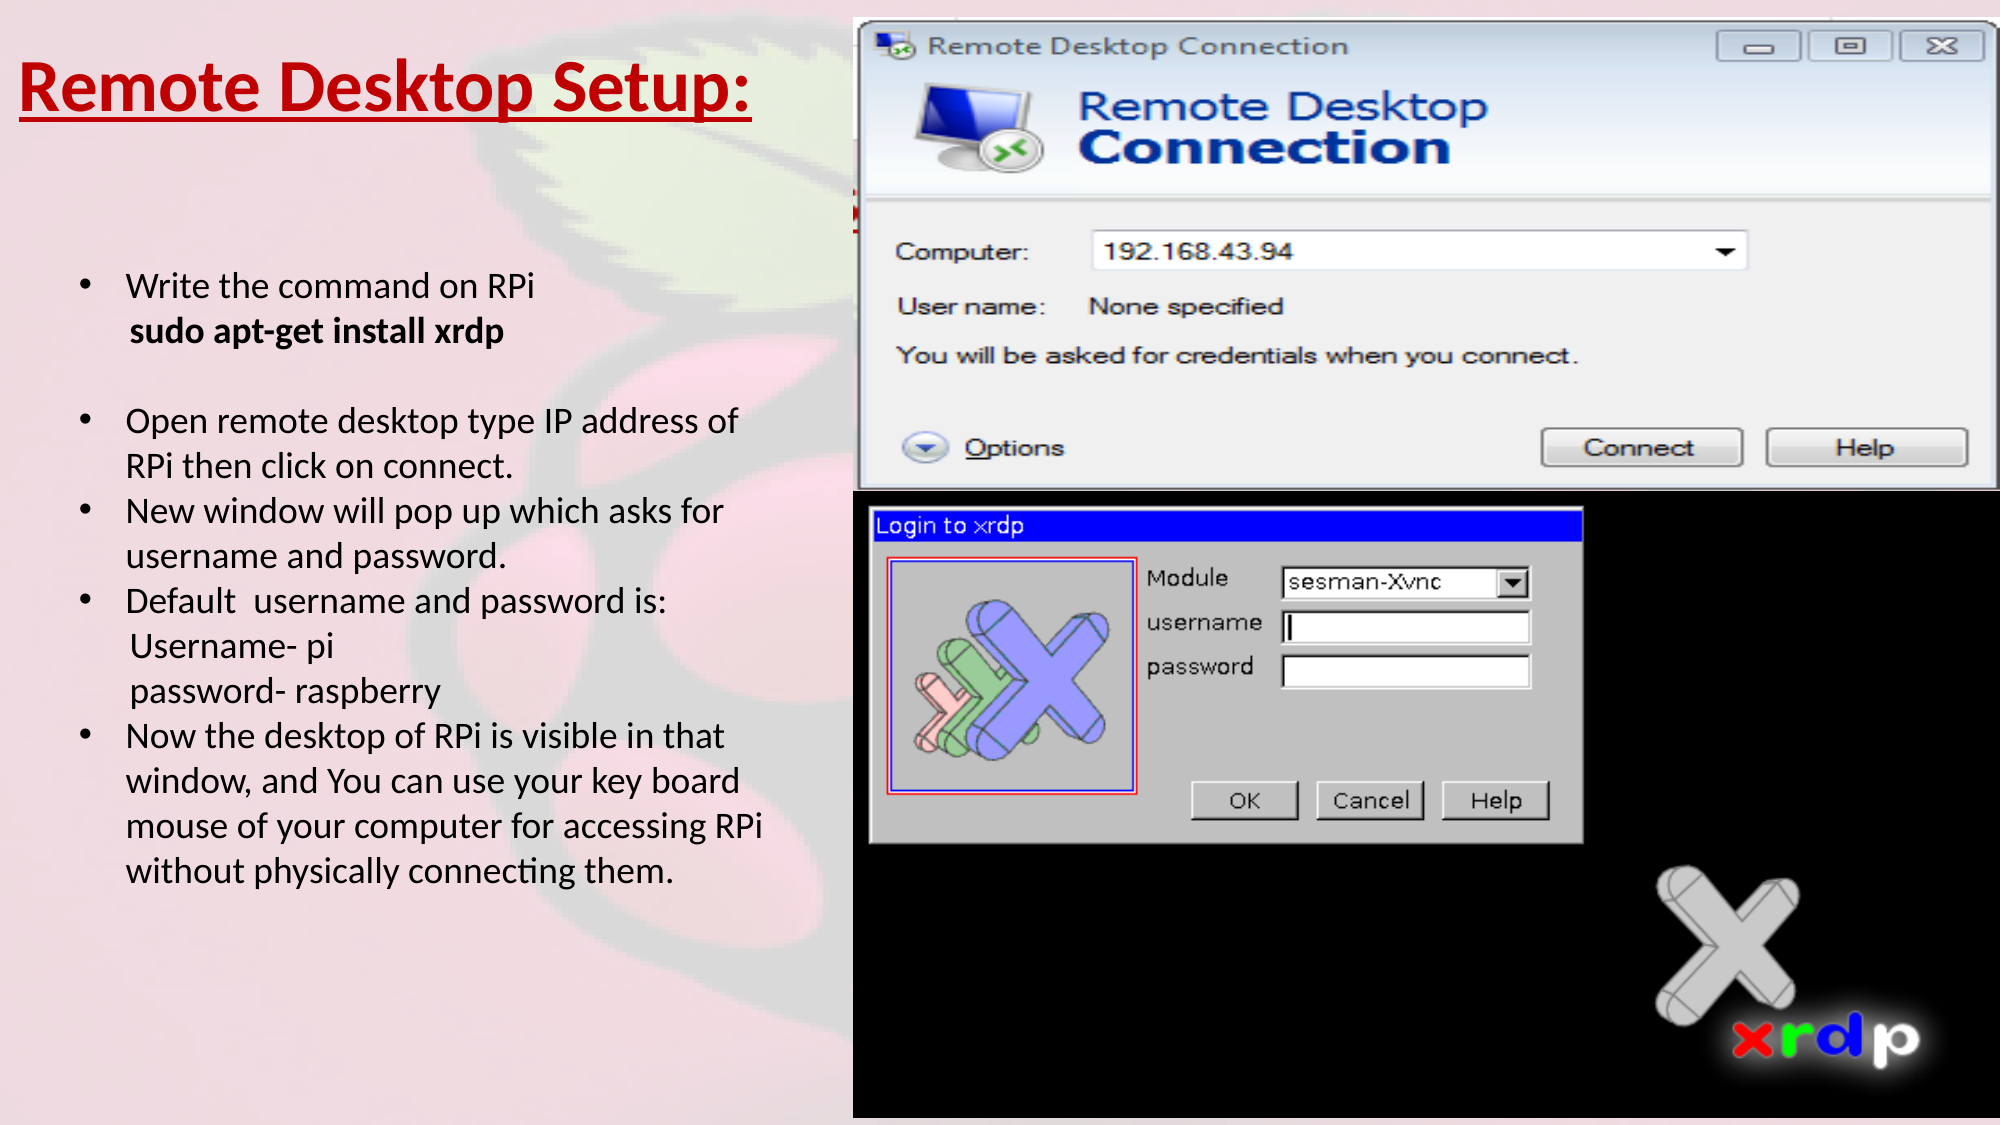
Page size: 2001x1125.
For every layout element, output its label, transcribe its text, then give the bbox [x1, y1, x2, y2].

text_box Remote Desktop Setup: [3, 29, 768, 135]
picture [853, 17, 2000, 1118]
text_box Write the command on RPi sudo apt-get install xrdp Open remote desktop type IP address of RPi then click on connect. New window will pop up which asks for username and password. Default username and password is: Username- pi password- raspberry Now the desktop of RPi is visible in that window, and You can use your key board mouse of your computer for accessing RPi without physically connecting them. [63, 253, 800, 898]
